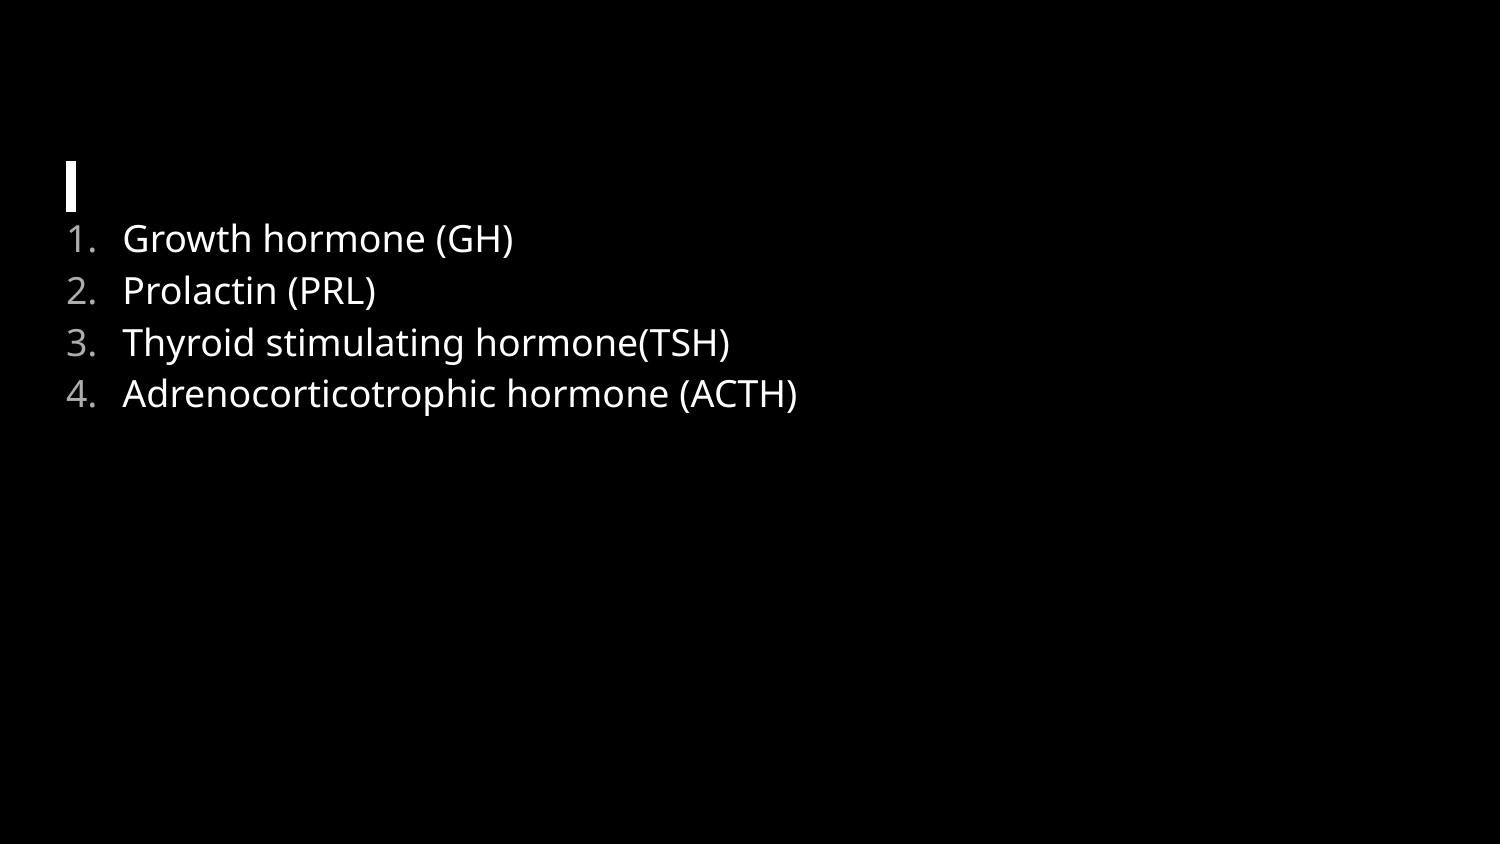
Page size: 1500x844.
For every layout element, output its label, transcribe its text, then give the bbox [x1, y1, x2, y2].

list Growth hormone (GH) Prolactin (PRL) Thyroid stimulating hormone(TSH) Adrenocorticotrophic hormone (ACTH) [51, 141, 1449, 703]
